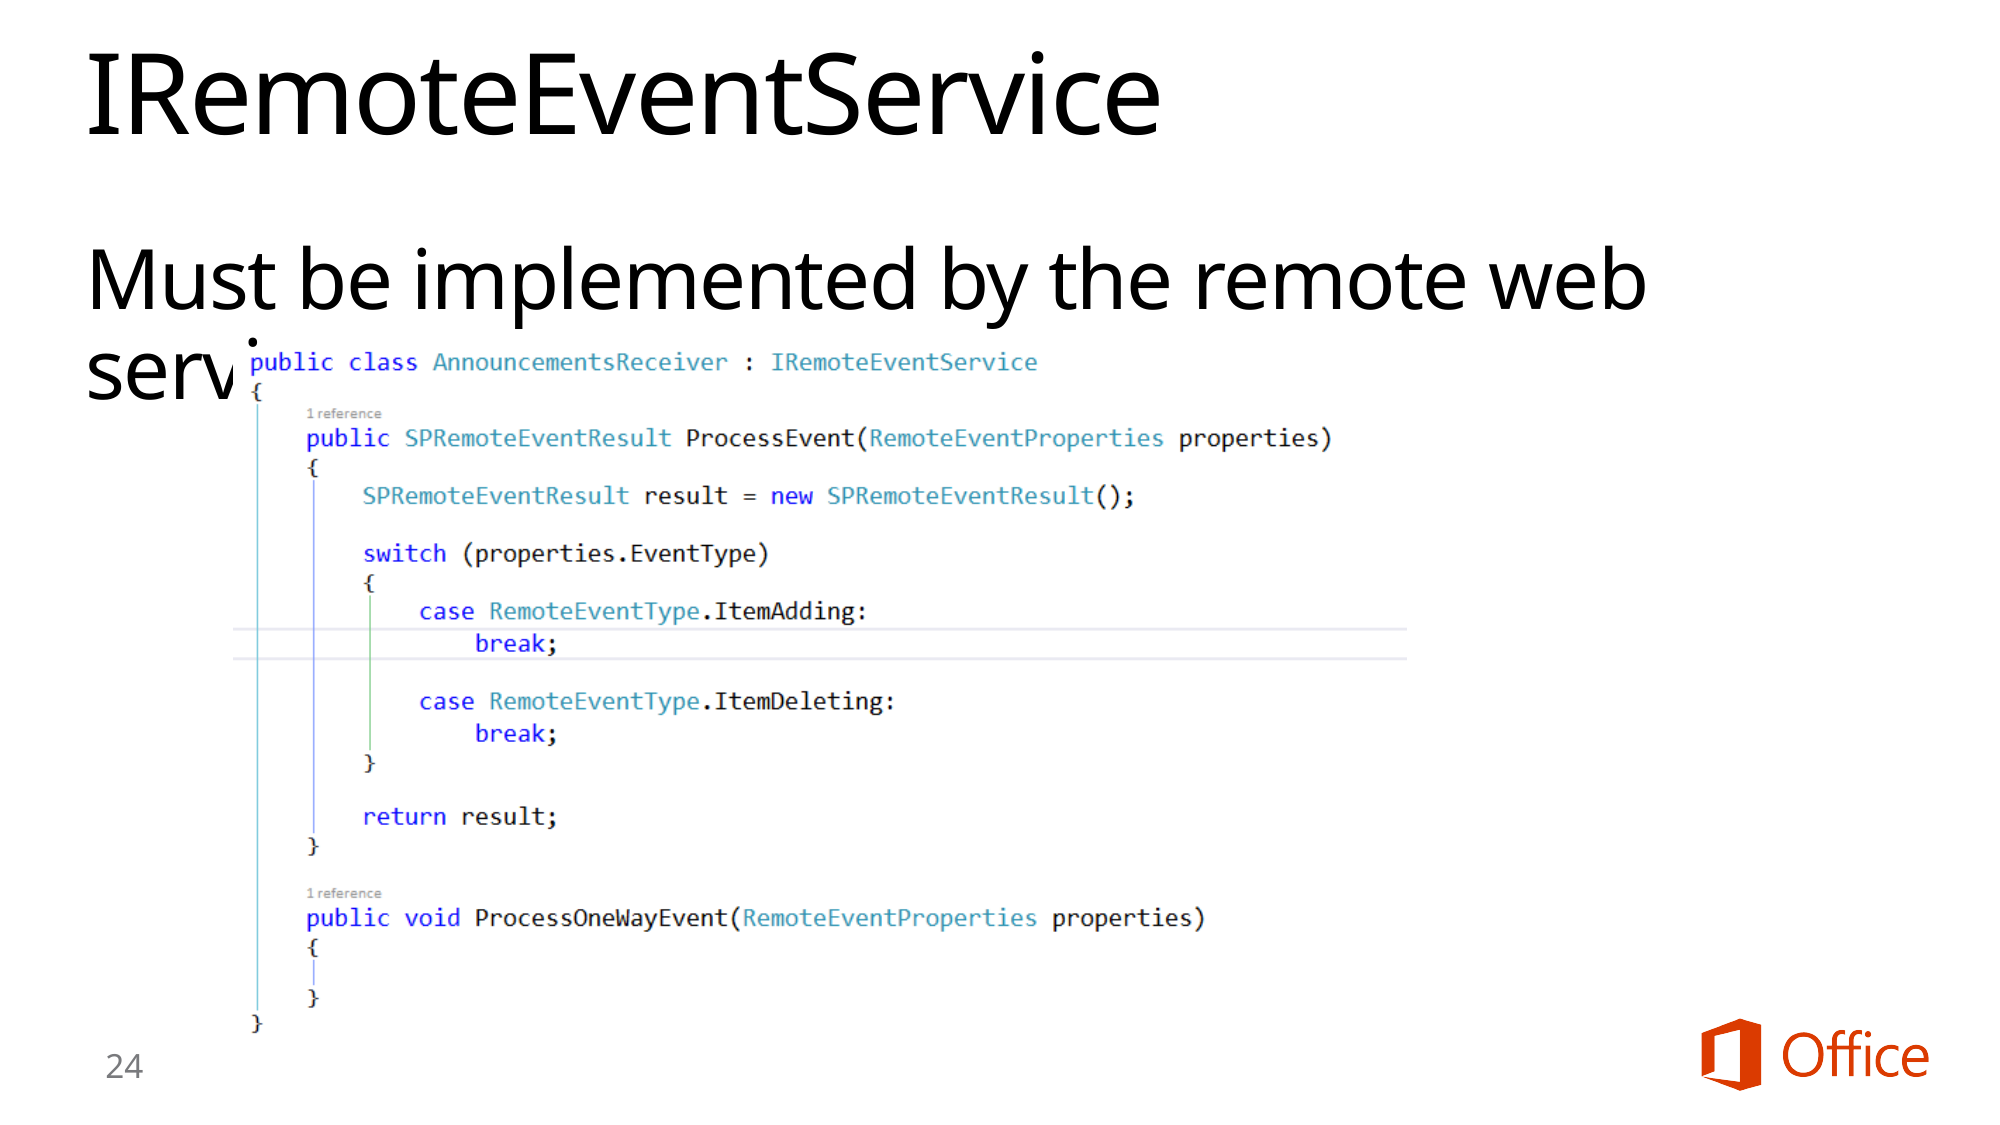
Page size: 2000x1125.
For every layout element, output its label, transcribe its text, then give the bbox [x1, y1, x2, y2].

picture [233, 347, 1407, 1036]
picture [1670, 987, 1960, 1122]
slide_number 24 [85, 1049, 178, 1086]
list Must be implemented by the remote web service [85, 237, 1914, 349]
title IRemoteEventService [85, 37, 1914, 161]
